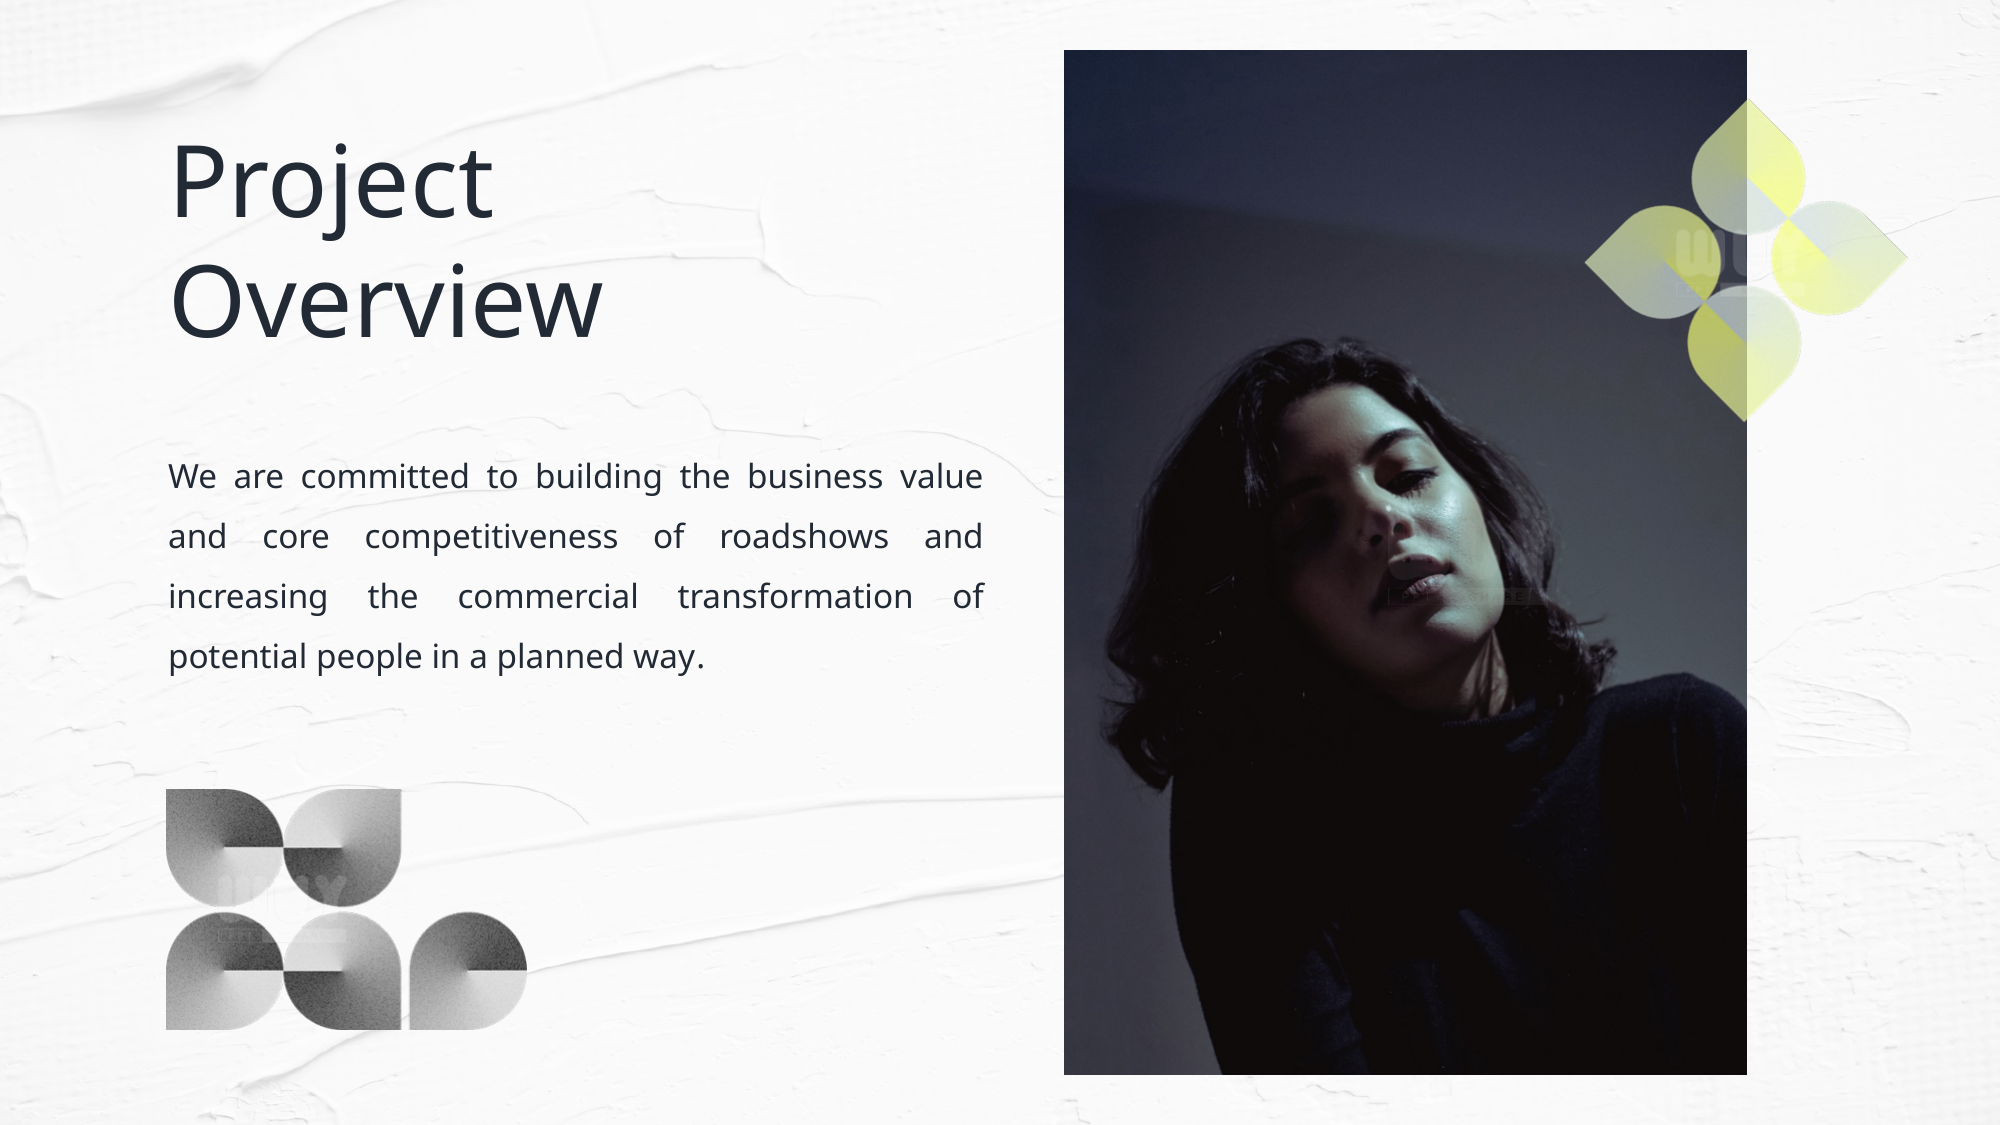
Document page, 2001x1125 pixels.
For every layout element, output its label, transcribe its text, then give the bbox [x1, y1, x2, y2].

text_box We are committed to building the business value and core competitiveness of roadshows and increasing the commercial transformation of potential people in a planned way. [153, 427, 1000, 683]
picture [166, 789, 527, 1030]
picture [1063, 50, 1912, 1075]
text_box Project Overview [153, 109, 728, 365]
